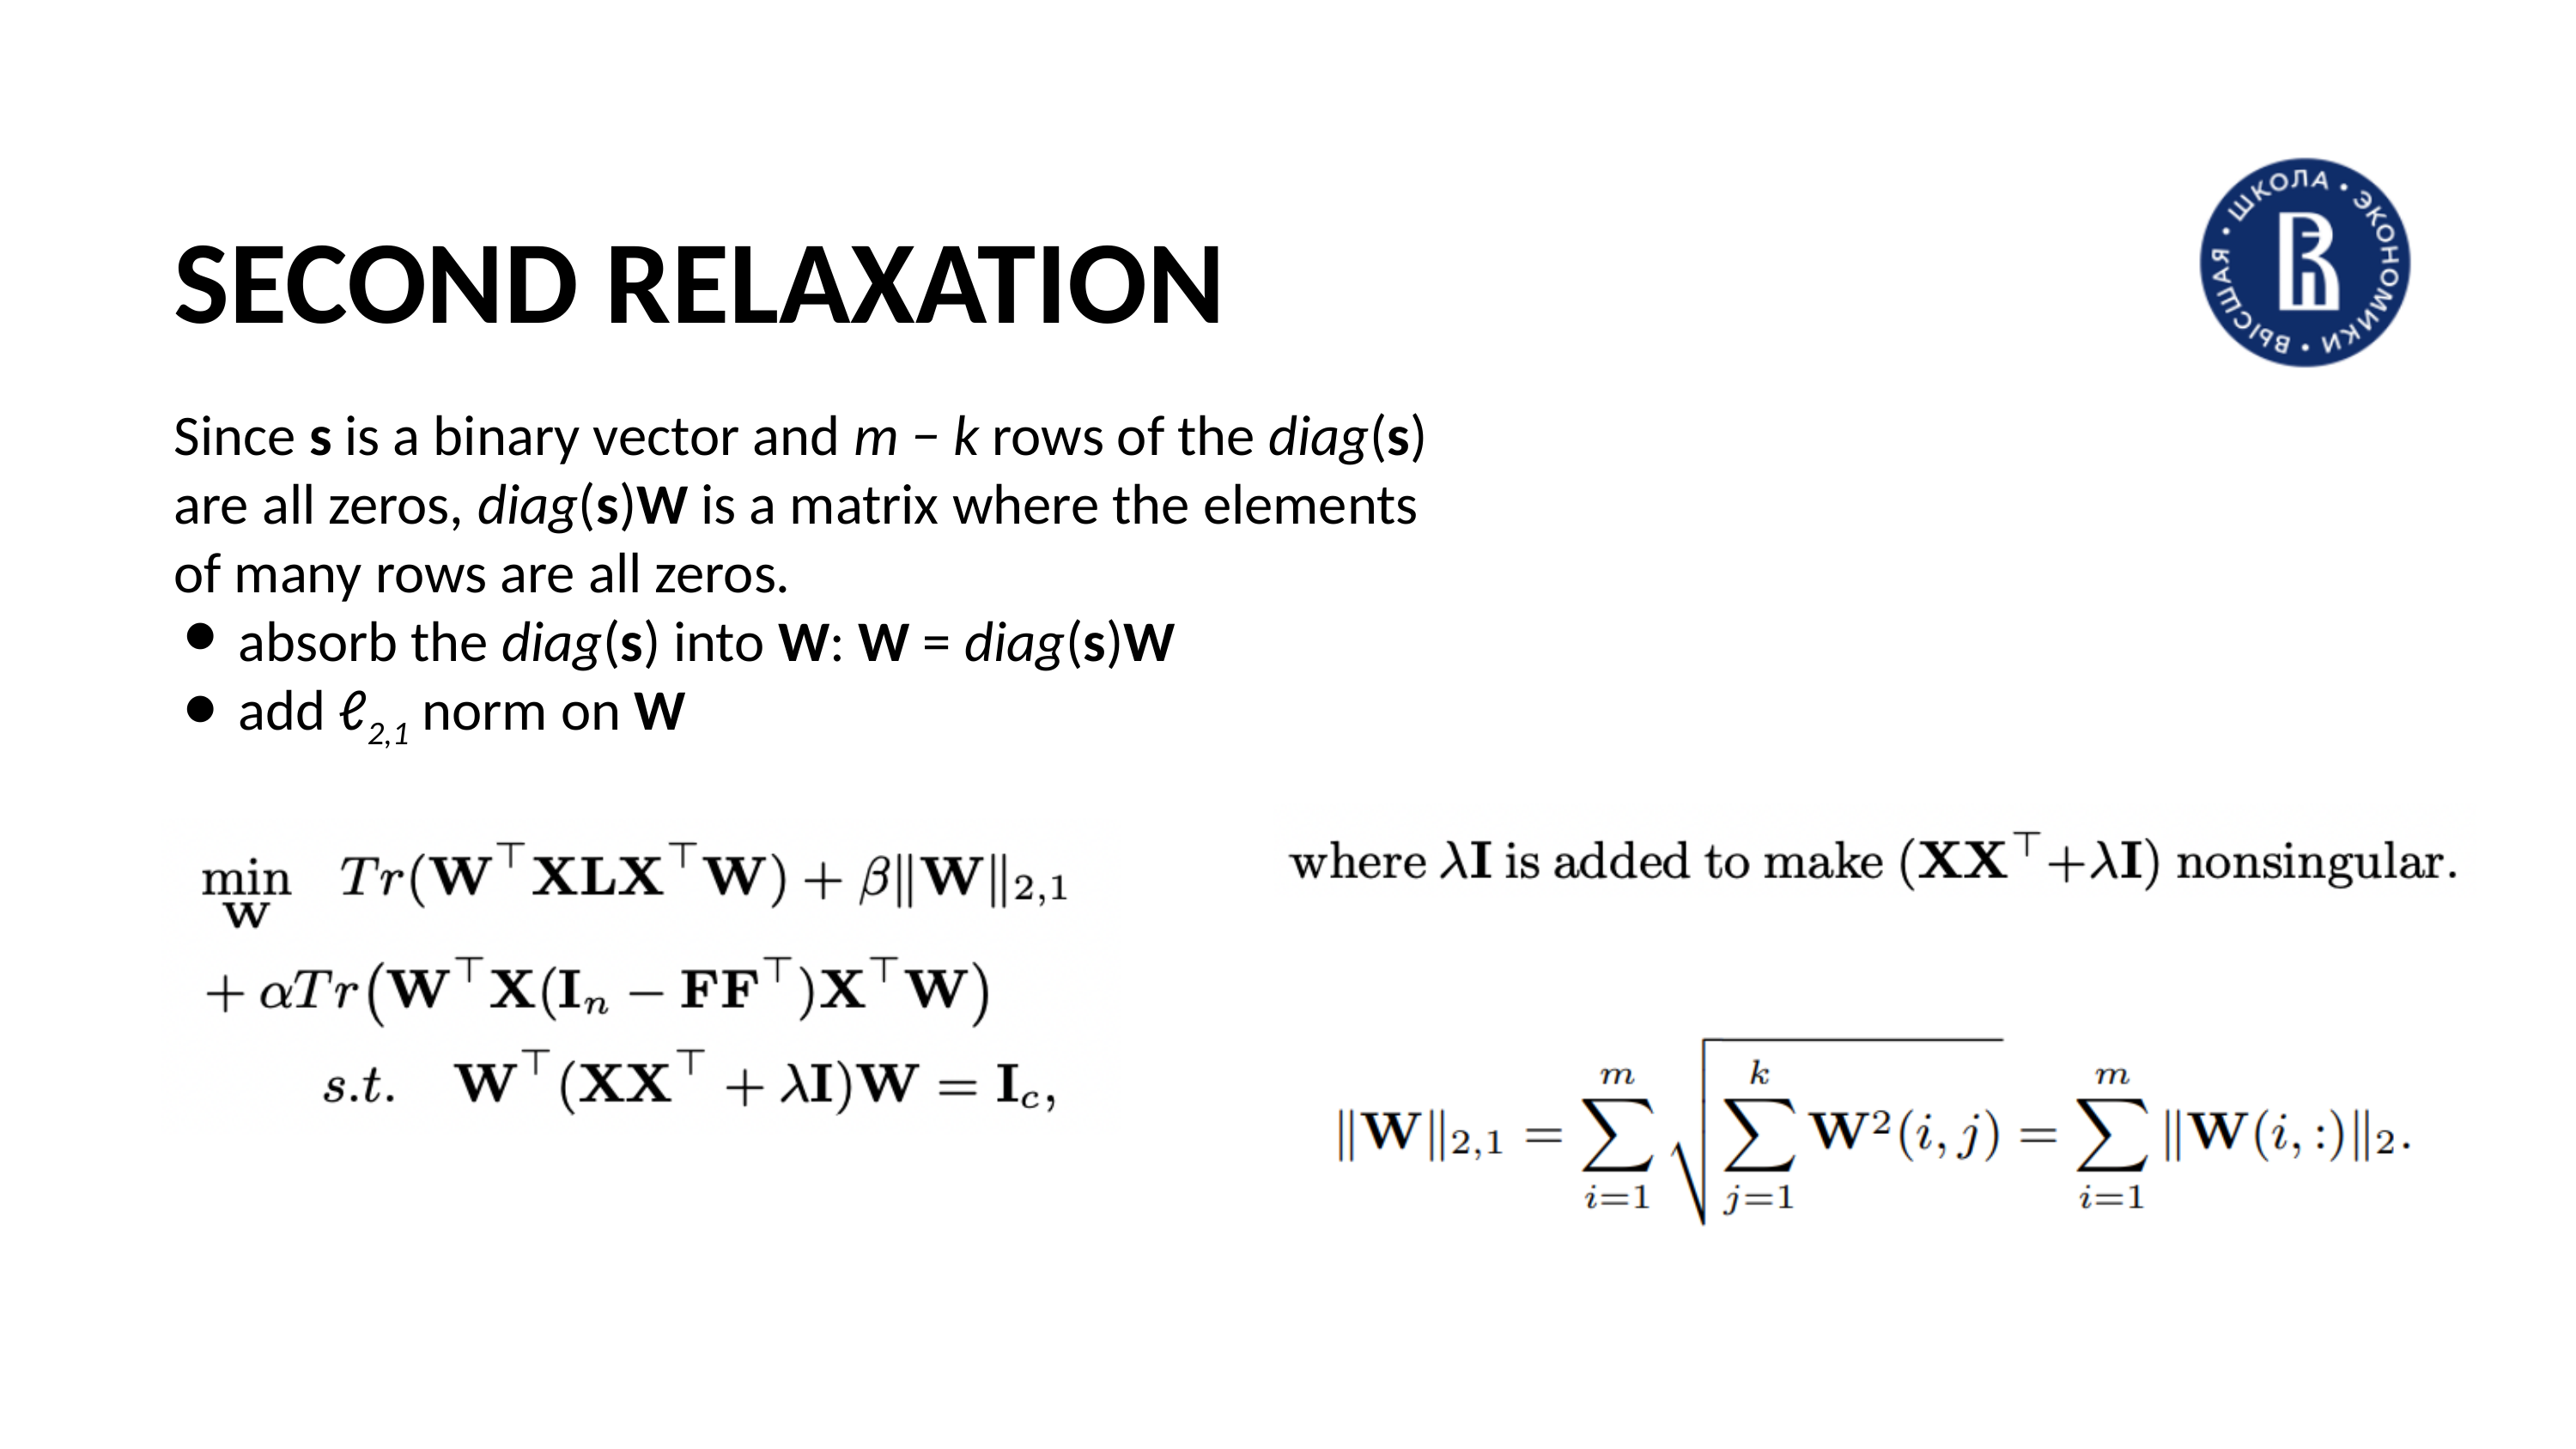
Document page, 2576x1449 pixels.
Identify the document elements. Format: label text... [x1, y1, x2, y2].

text_box Since s is a binary vector and m − k rows of the diag(s) are all zeros, diag(s)W is a matrix where the elements of many rows are all zeros. absorb the diag(s) into W: W = diag(s)W add ℓ2,1 norm on W [161, 391, 1481, 758]
picture [2188, 133, 2432, 403]
text_box SECOND RELAXATION [161, 198, 1764, 431]
picture [1316, 1022, 2433, 1247]
picture [1273, 803, 2477, 899]
picture [161, 818, 1121, 1135]
